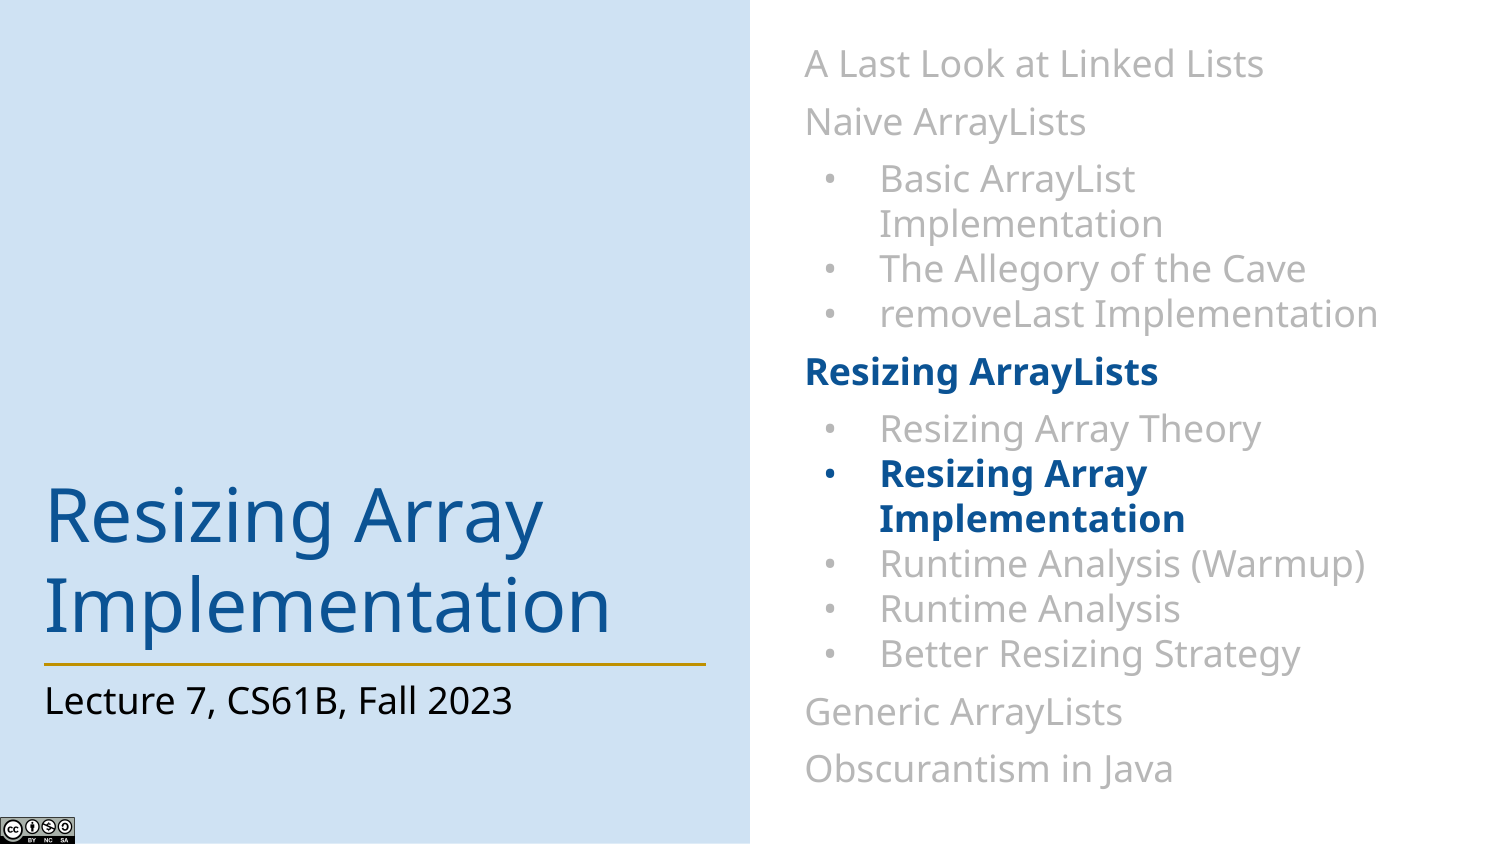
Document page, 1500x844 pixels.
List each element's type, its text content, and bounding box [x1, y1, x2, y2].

picture [0, 817, 75, 844]
subtitle Lecture 7, CS61B, Fall 2023 [29, 667, 712, 732]
list A Last Look at Linked Lists Naive ArrayLists Basic ArrayList Implementation The Allegory of the Cave removeLast Implementation Resizing ArrayLists Resizing Array Theory Resizing Array Implementation Runtime Analysis (Warmup) Runtime Analysis Better Resizing Strategy Generic ArrayLists Obscurantism in Java [789, 65, 1446, 765]
title Resizing Array Implementation [29, 328, 692, 663]
